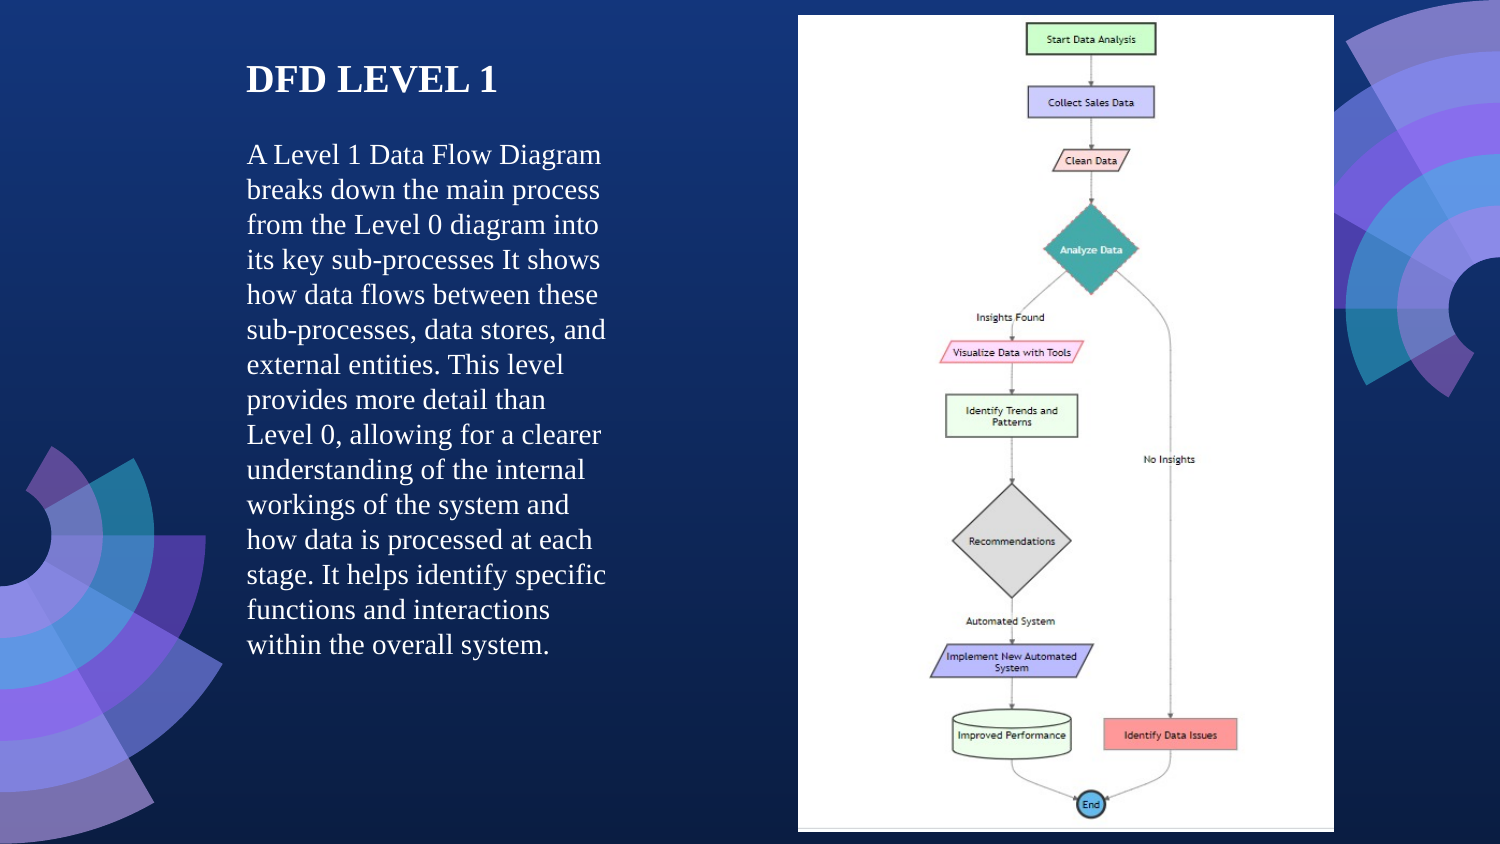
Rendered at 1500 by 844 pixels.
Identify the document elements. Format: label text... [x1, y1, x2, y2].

text_box A Level 1 Data Flow Diagram breaks down the main process from the Level 0 diagram into its key sub-processes It shows how data flows between these sub-processes, data stores, and external entities. This level provides more detail than Level 0, allowing for a clearer understanding of the internal workings of the system and how data is processed at each stage. It helps identify specific functions and interactions within the overall system. [231, 127, 631, 668]
picture [798, 15, 1334, 833]
text_box DFD LEVEL 1 [231, 45, 520, 108]
